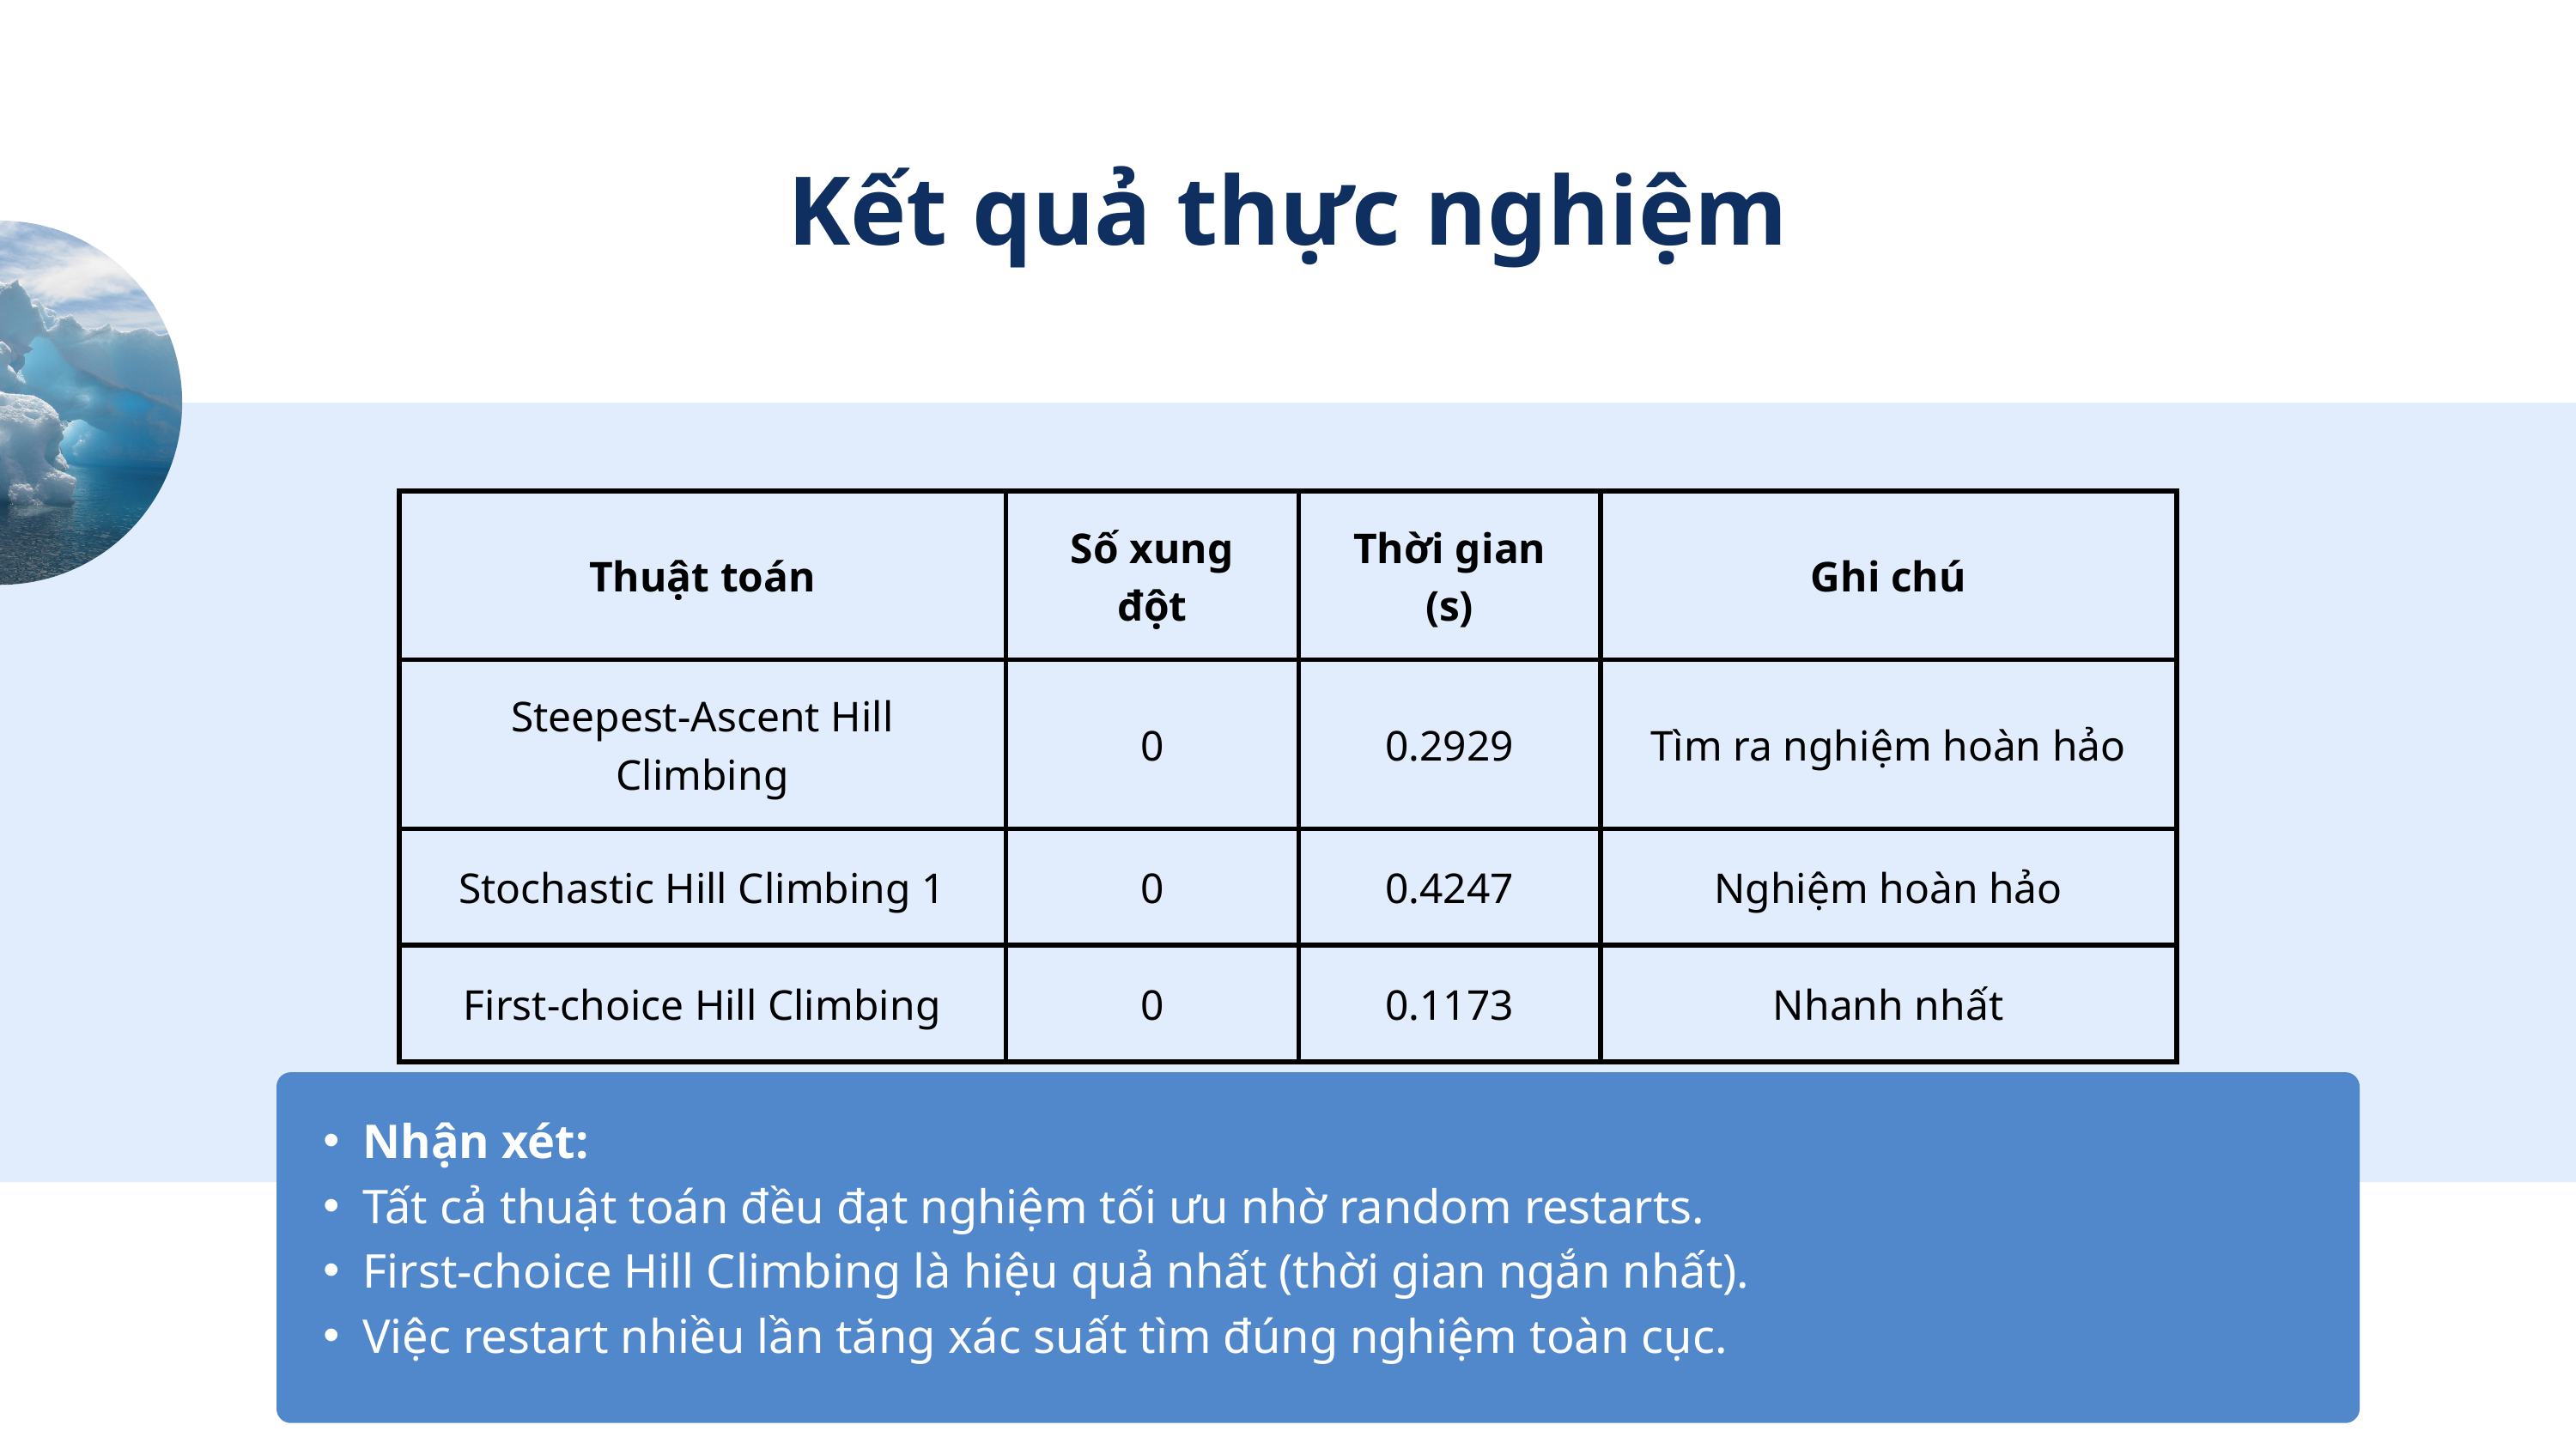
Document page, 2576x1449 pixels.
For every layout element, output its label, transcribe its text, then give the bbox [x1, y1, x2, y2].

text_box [0, 220, 183, 585]
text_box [276, 1071, 2360, 1424]
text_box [0, 402, 2576, 1183]
text_box Kết quả thực nghiệm [732, 143, 1844, 265]
